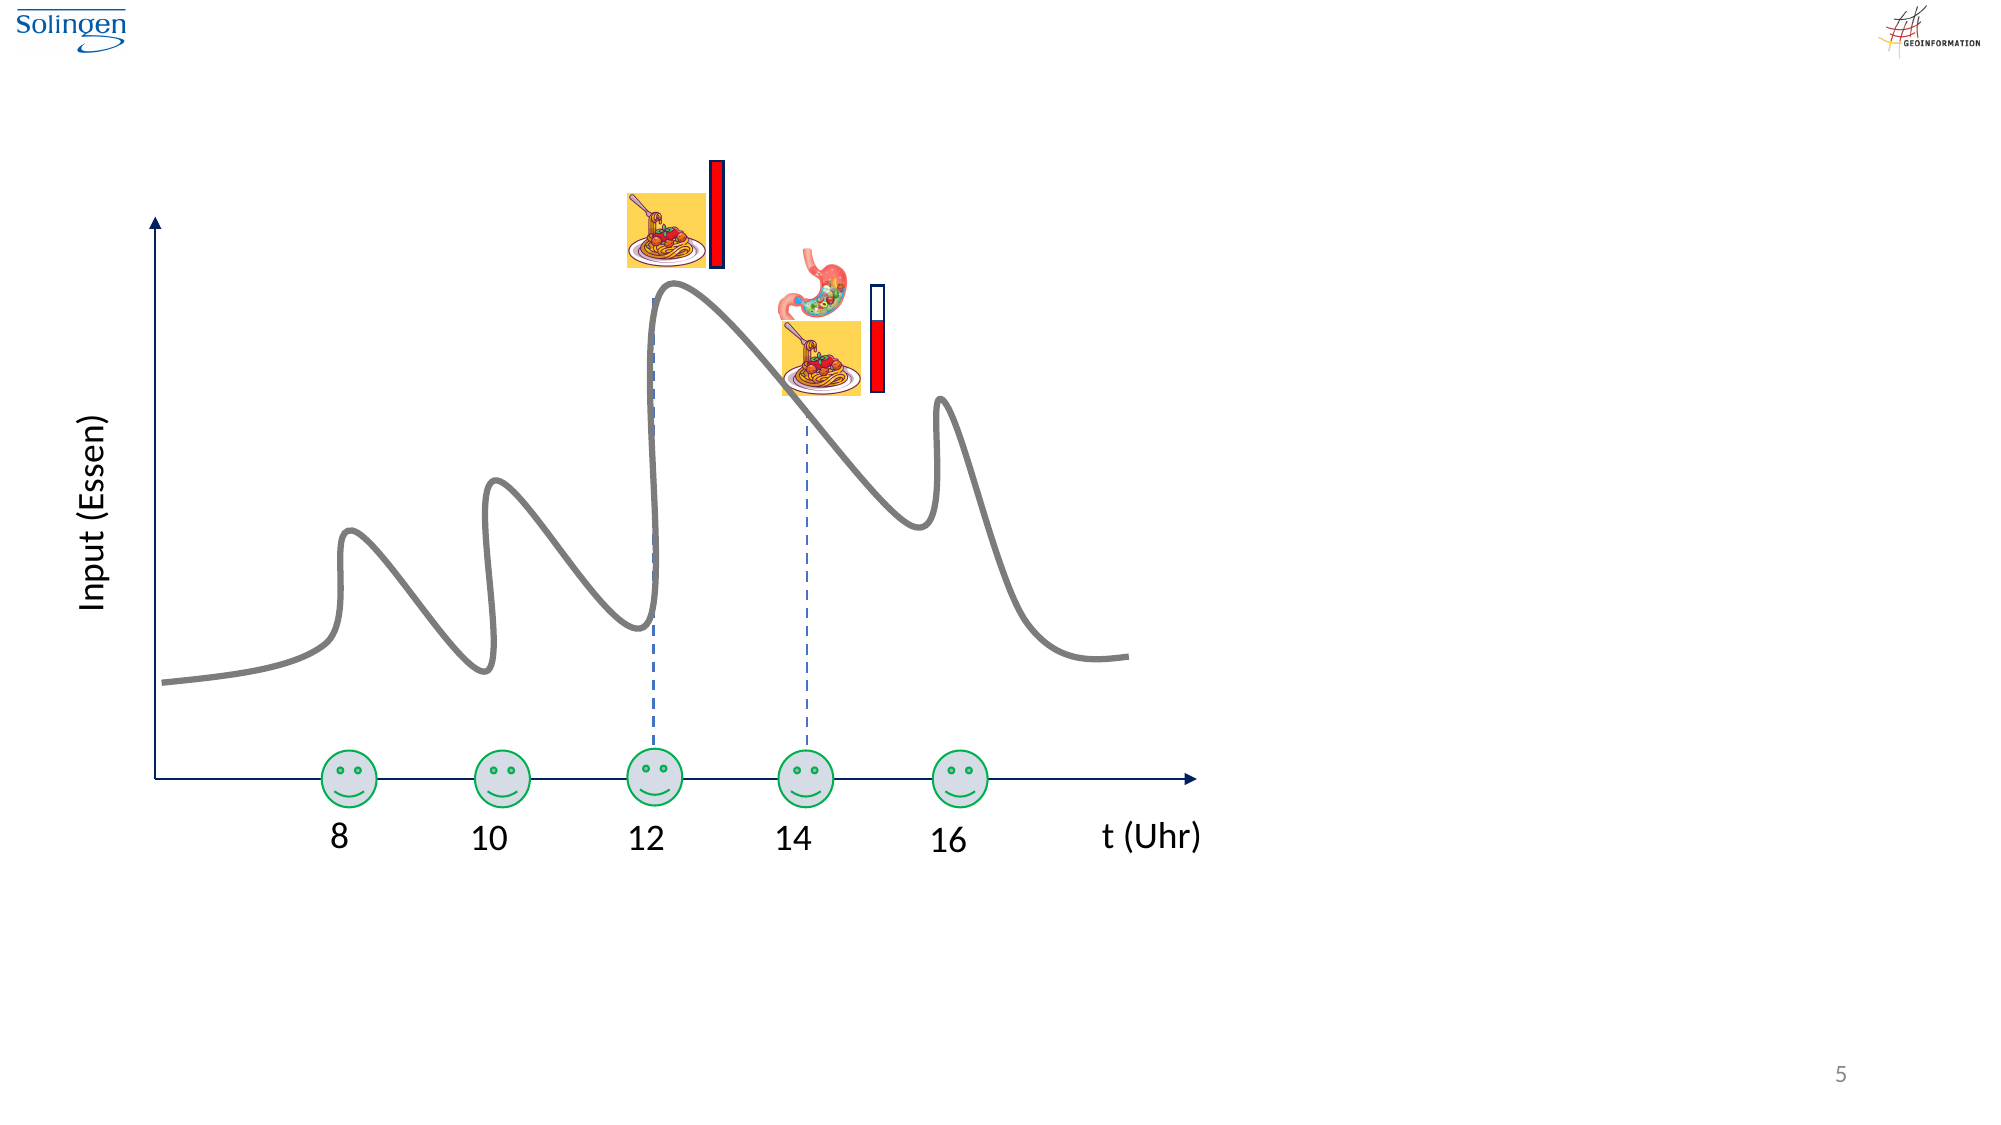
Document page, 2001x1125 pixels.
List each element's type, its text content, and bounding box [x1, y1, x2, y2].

slide_number 5 [1412, 1042, 1863, 1103]
picture [17, 9, 126, 53]
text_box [58, 193, 1267, 890]
text_box [709, 160, 725, 193]
picture [1878, 5, 1980, 59]
